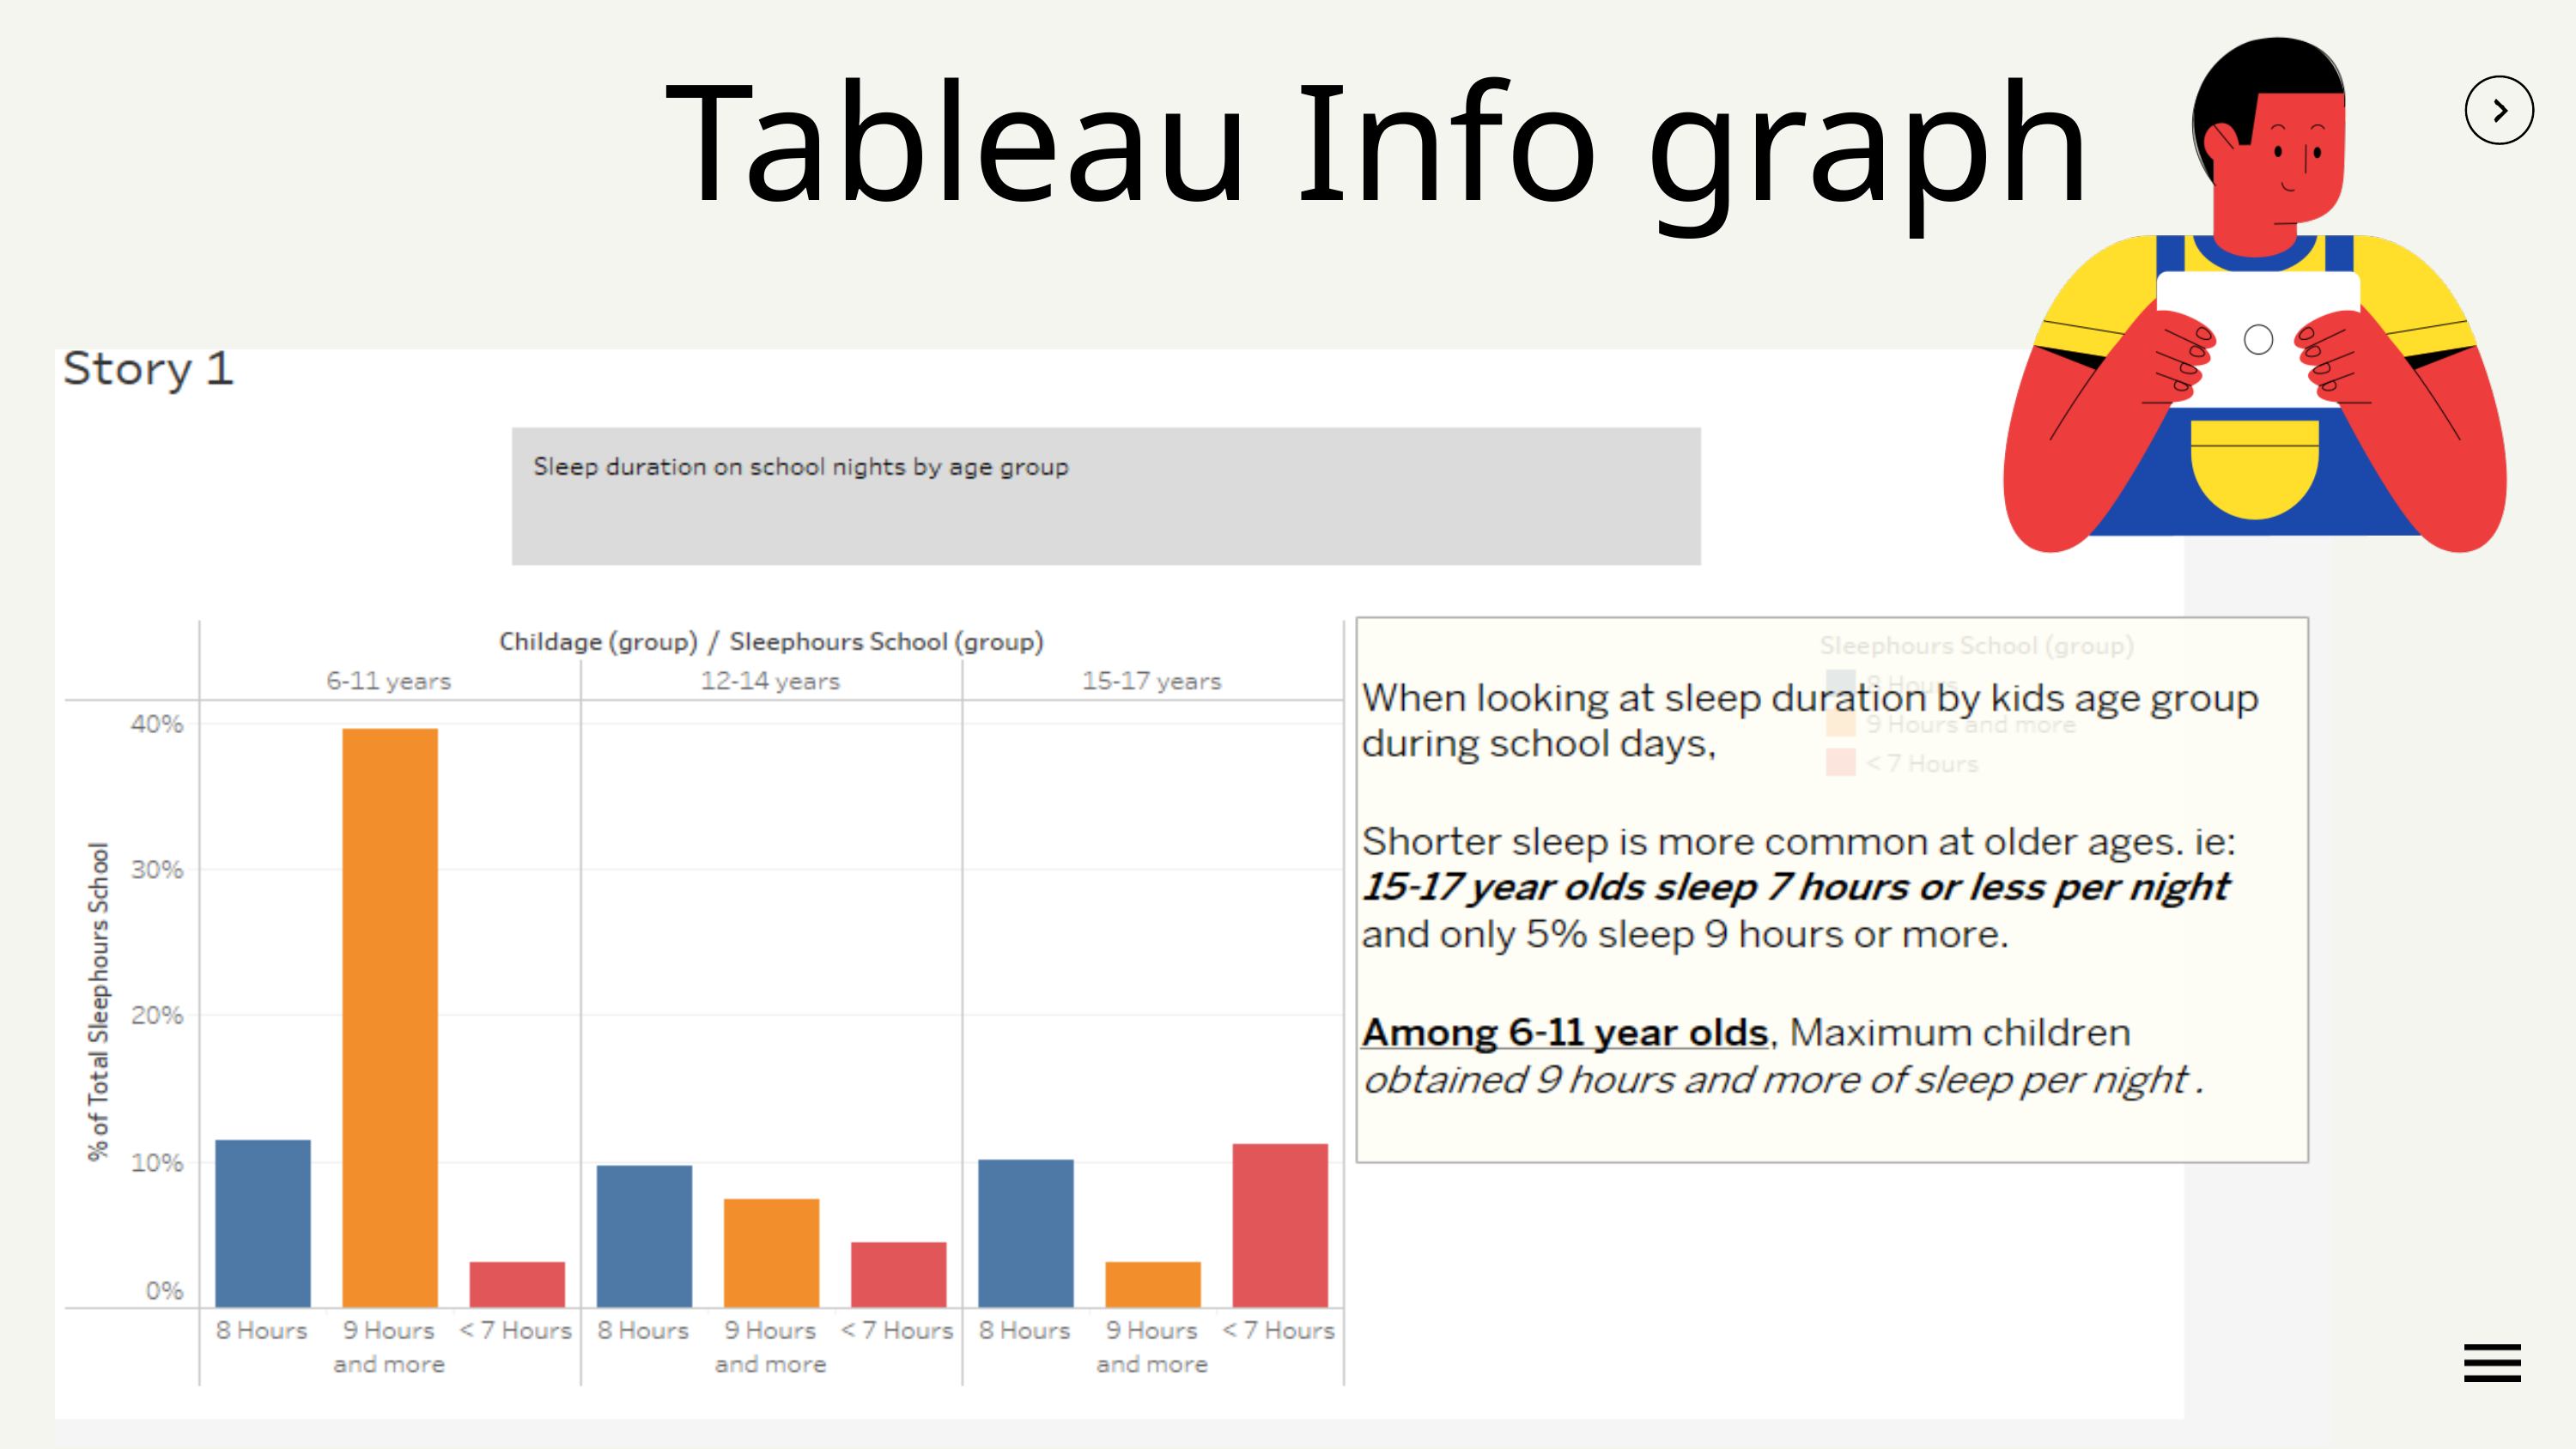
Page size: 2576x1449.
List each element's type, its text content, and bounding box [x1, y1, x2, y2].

picture [2464, 1344, 2521, 1383]
text_box Tableau Info graph [665, 55, 1970, 233]
picture [55, 23, 2536, 1446]
